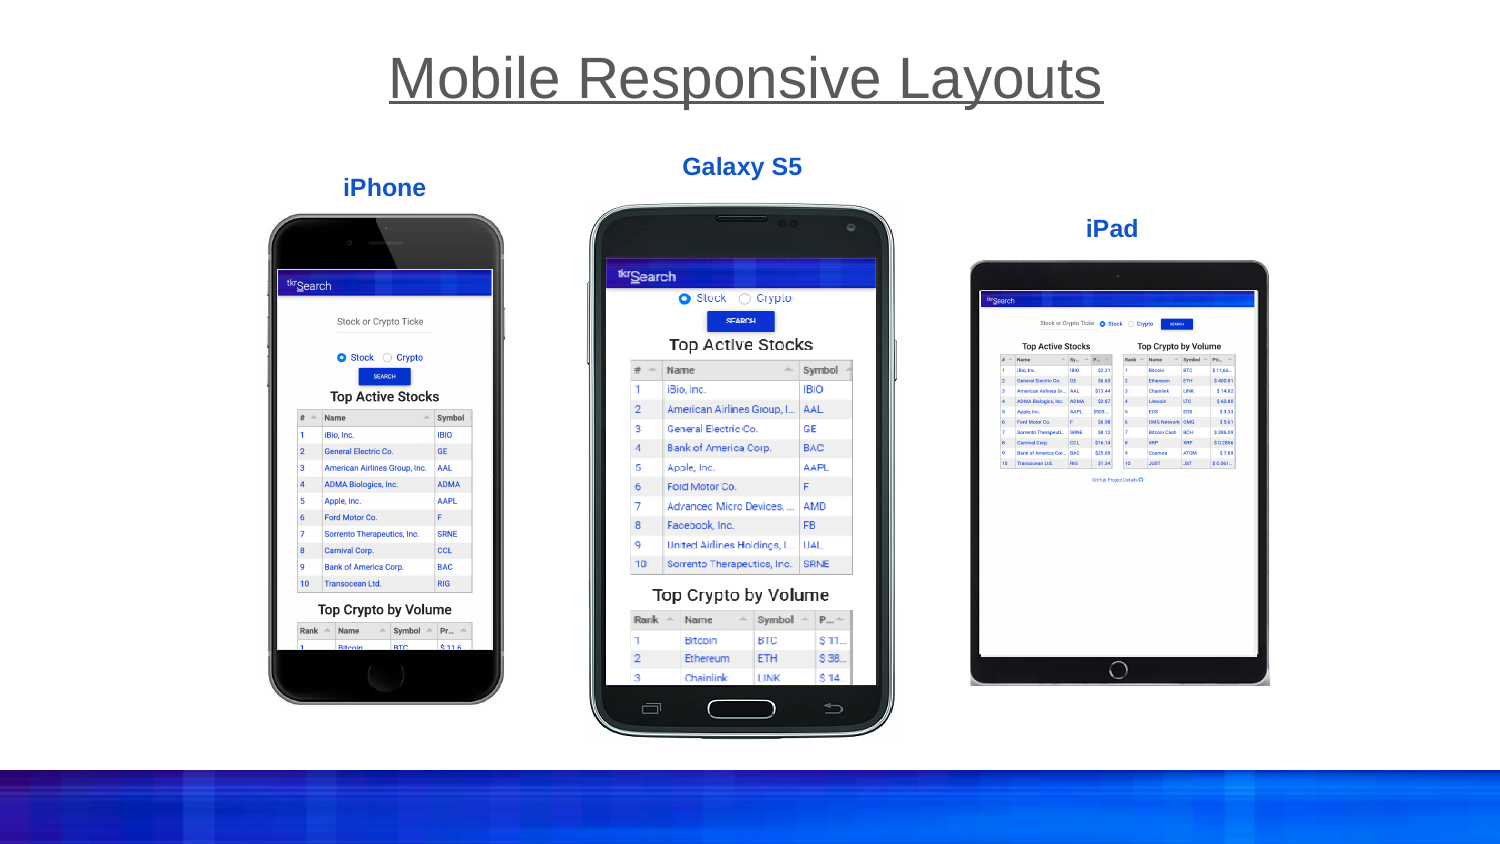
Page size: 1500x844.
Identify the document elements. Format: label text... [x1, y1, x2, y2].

picture [586, 201, 912, 741]
list Mobile Responsive Layouts [144, 14, 1348, 120]
picture [246, 178, 524, 741]
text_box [969, 247, 1271, 686]
picture [0, 770, 1500, 844]
text_box Galaxy S5 [565, 144, 919, 187]
text_box iPad [935, 205, 1289, 249]
text_box iPhone [208, 165, 562, 208]
